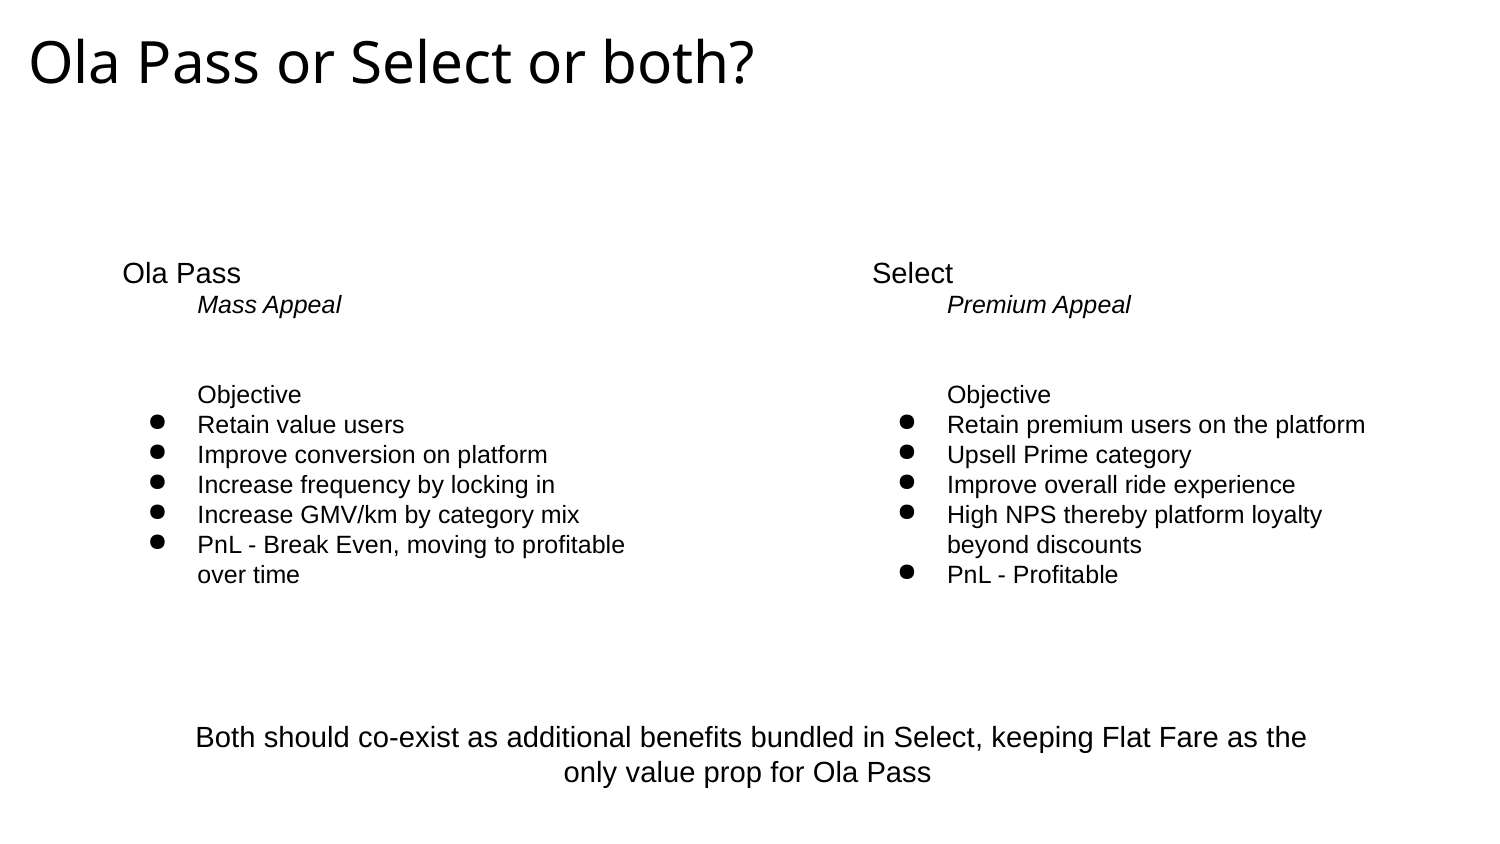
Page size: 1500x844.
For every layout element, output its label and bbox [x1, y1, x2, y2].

title [13, 10, 1412, 105]
text_box [857, 238, 1397, 652]
text_box [107, 238, 647, 667]
text_box [177, 702, 1327, 797]
